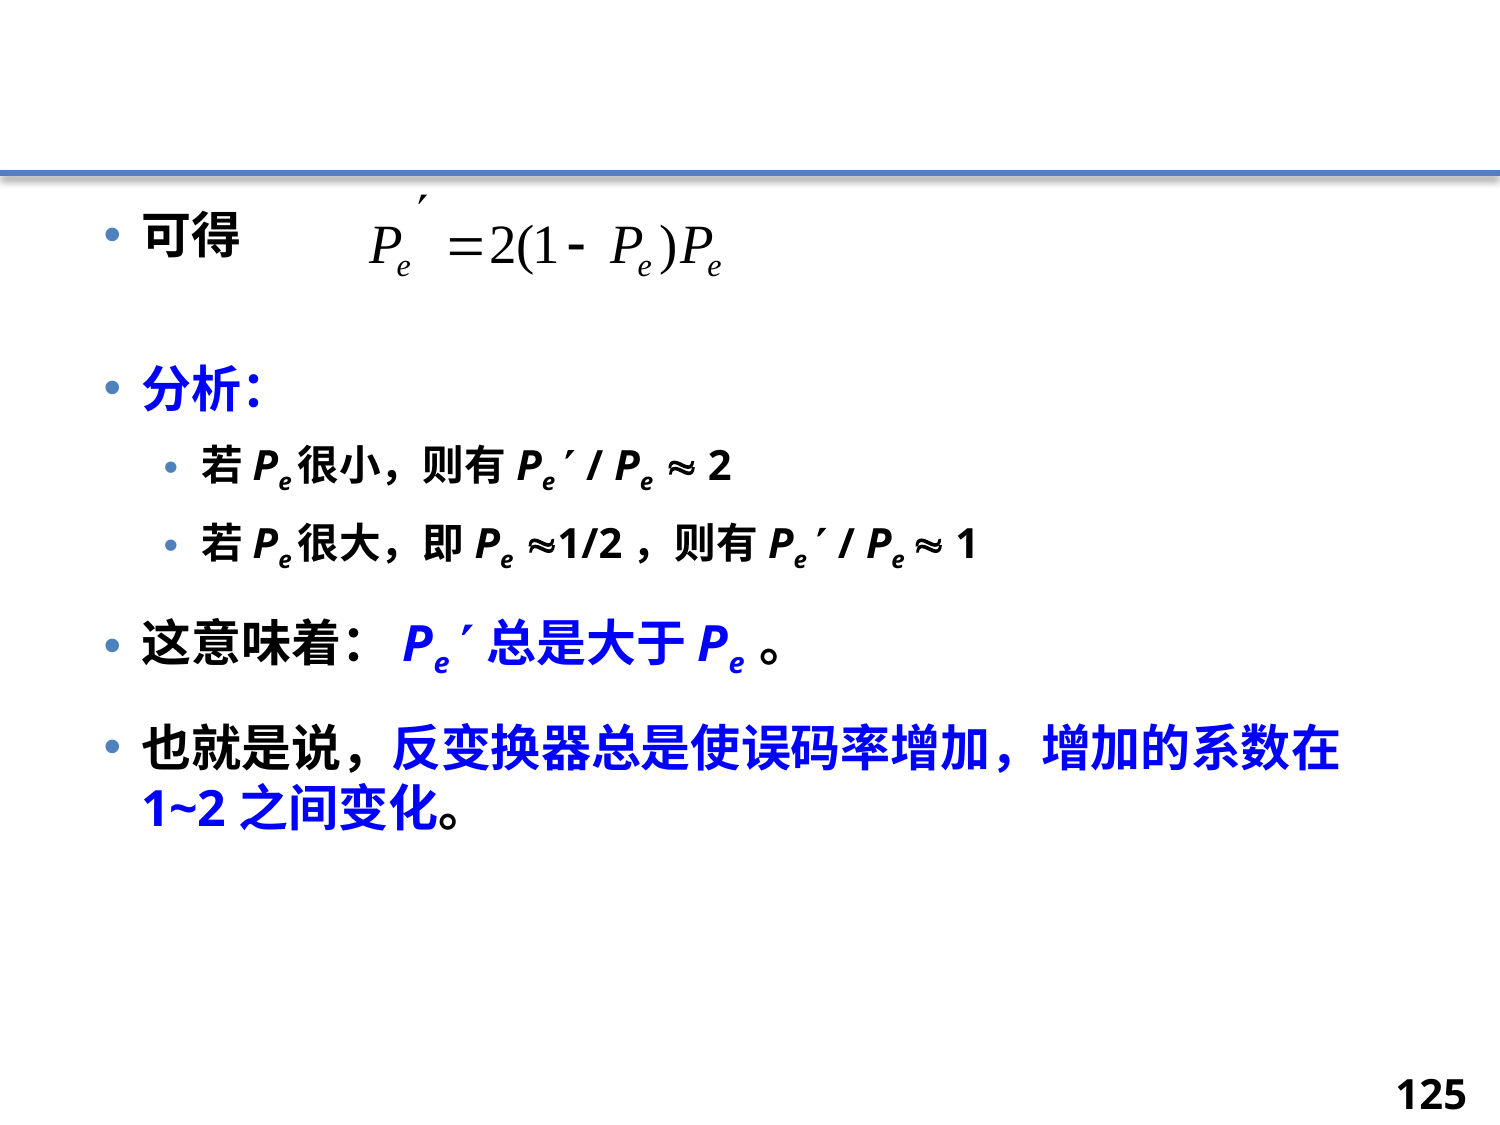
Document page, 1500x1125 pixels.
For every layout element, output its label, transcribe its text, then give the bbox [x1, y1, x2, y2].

list 可得 分析： 若Pe很小，则有Pe  / Pe  2 若Pe很大，即Pe 1/2，则有Pe  / Pe  1 这意味着：Pe 总是大于Pe 。 也就是说，反变换器总是使误码率增加，增加的系数在1~2之间变化。 [88, 528, 1412, 538]
list 可得 分析： 若Pe很小，则有Pe  / Pe  2 若Pe很大，即Pe 1/2，则有Pe  / Pe  1 这意味着：Pe 总是大于Pe 。 也就是说，反变换器总是使误码率增加，增加的系数在1~2之间变化。 [88, 539, 1412, 1024]
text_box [359, 184, 732, 291]
slide_number 125 [1379, 1075, 1483, 1118]
list 可得 分析： 若Pe很小，则有Pe  / Pe  2 若Pe很大，即Pe 1/2，则有Pe  / Pe  1 这意味着：Pe 总是大于Pe 。 也就是说，反变换器总是使误码率增加，增加的系数在1~2之间变化。 [88, 196, 1412, 527]
